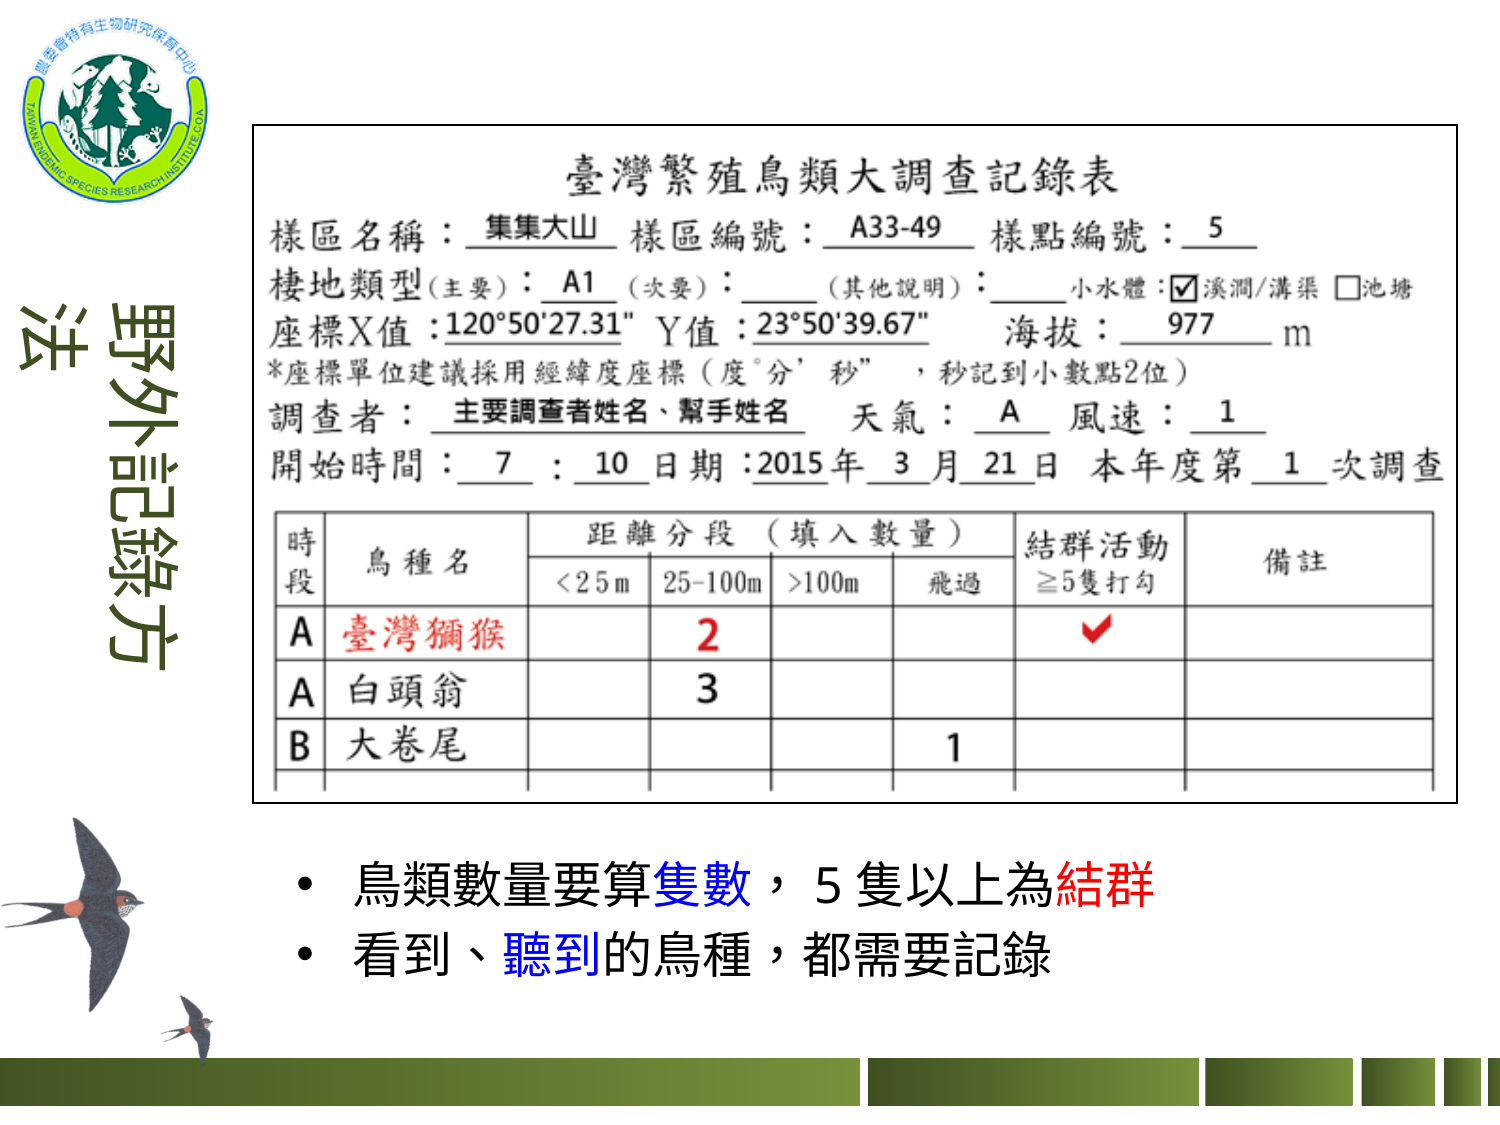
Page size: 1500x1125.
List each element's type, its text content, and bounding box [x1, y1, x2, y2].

text_box 野外記錄方法 [2, 285, 198, 756]
picture [253, 125, 1457, 803]
picture [155, 993, 223, 1067]
picture [0, 807, 178, 1017]
picture [17, 17, 211, 207]
list 鳥類數量要算隻數，5隻以上為結群 看到、聽到的鳥種，都需要記錄 [281, 845, 1429, 997]
